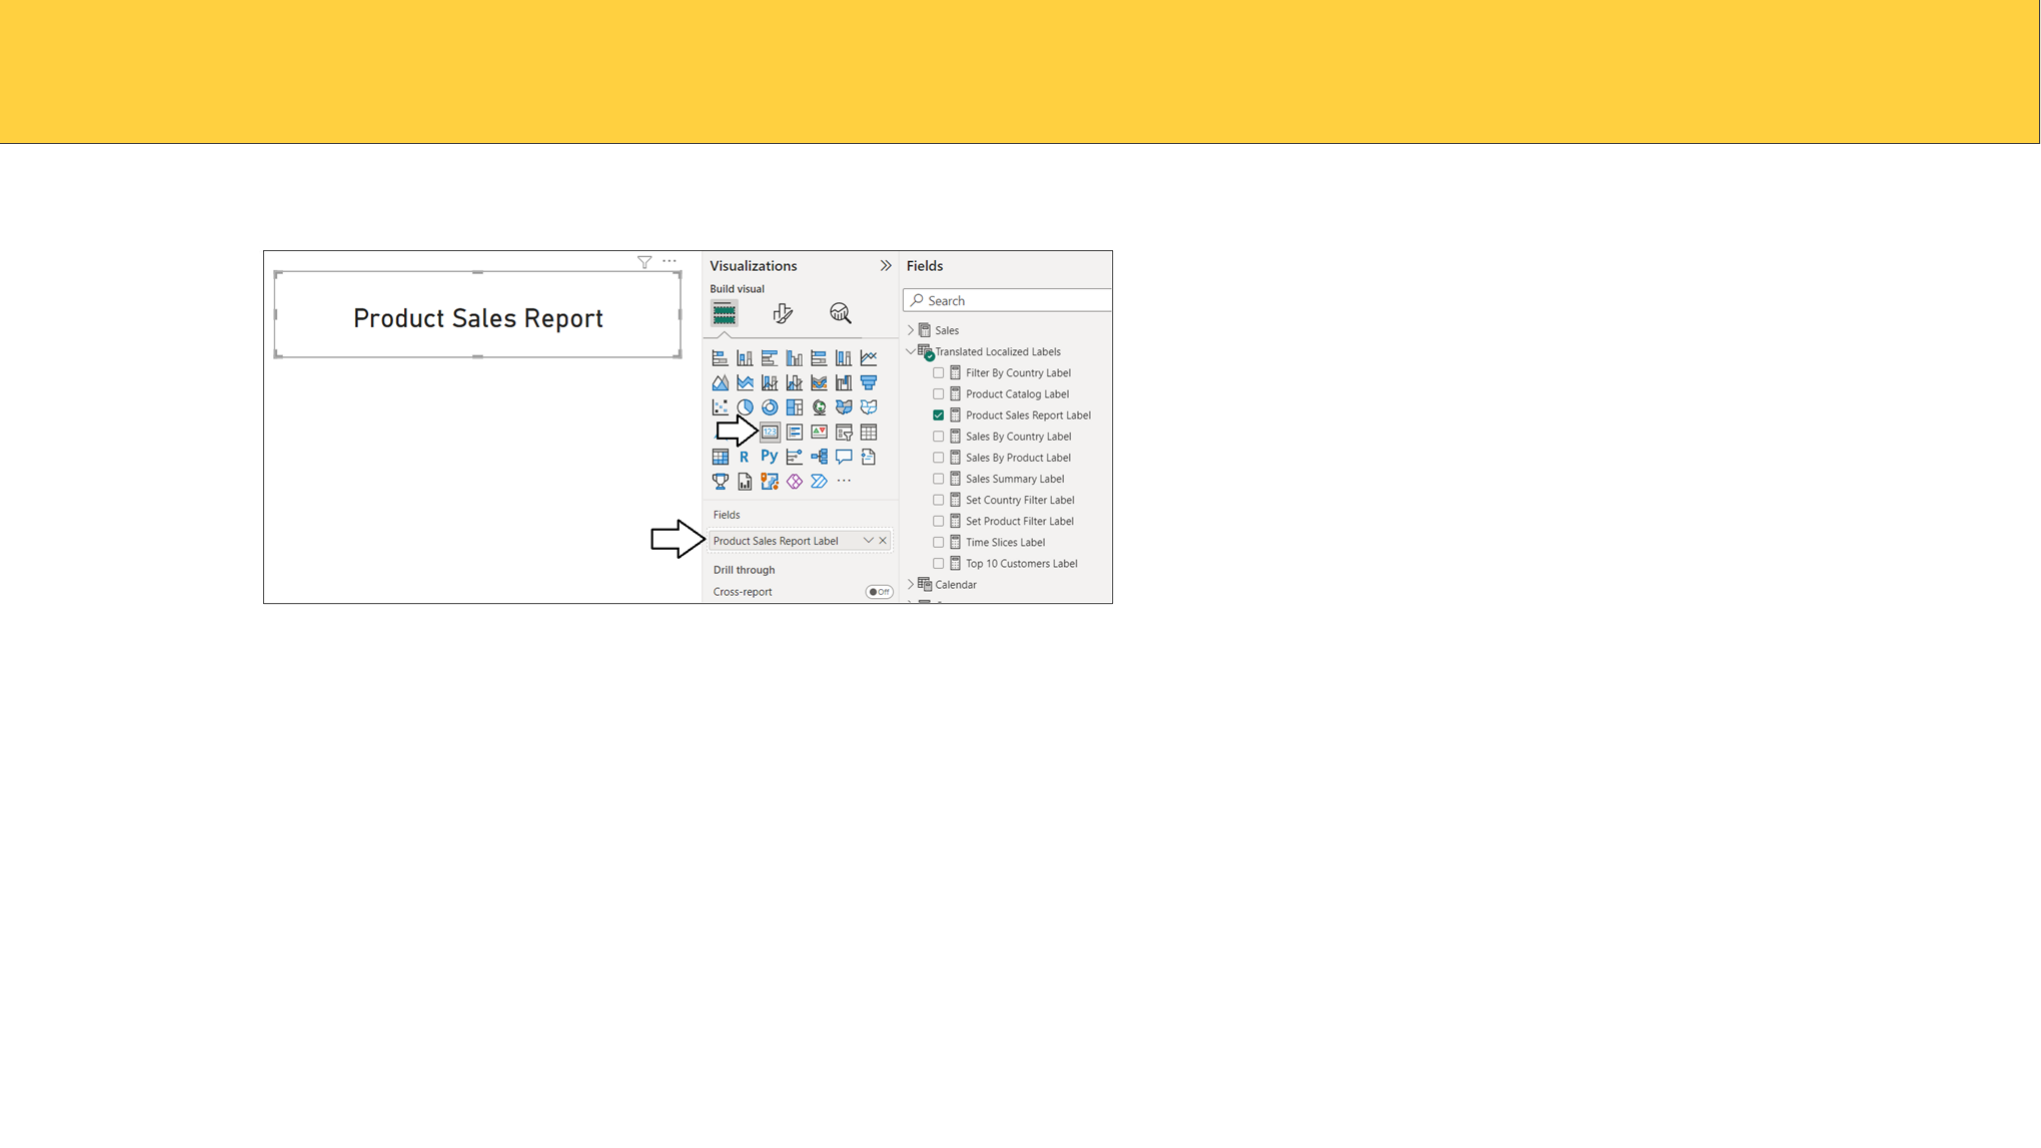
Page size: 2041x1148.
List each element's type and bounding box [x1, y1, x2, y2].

picture [258, 245, 1120, 611]
